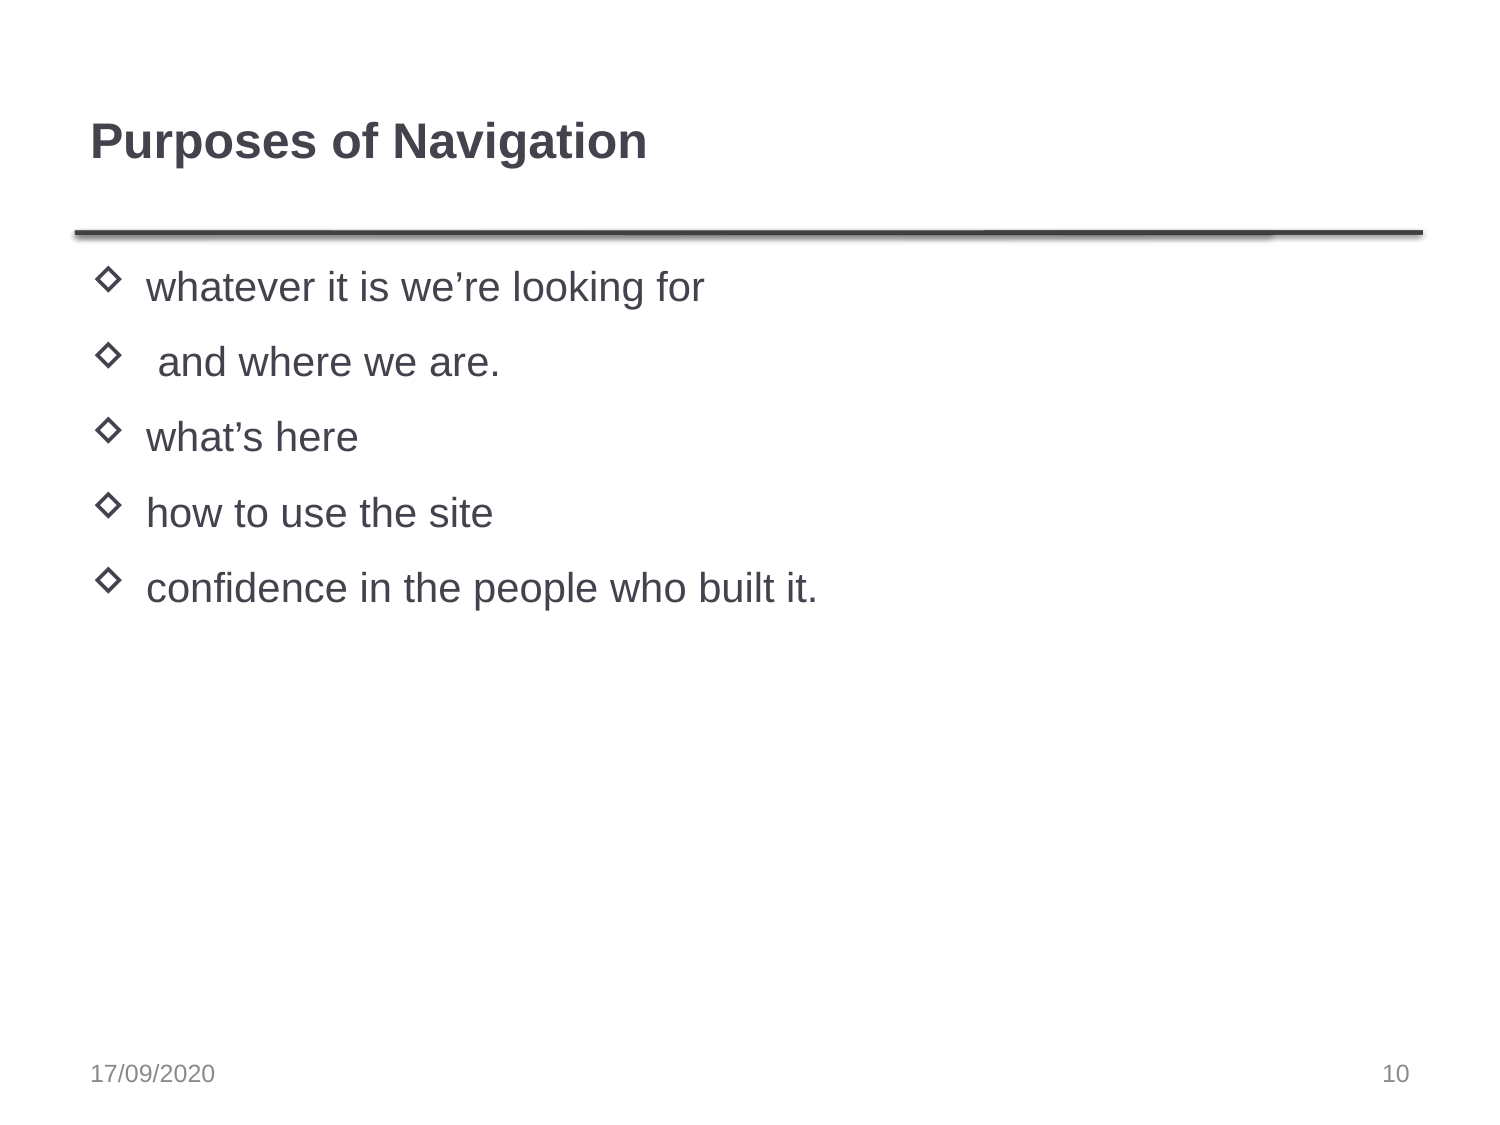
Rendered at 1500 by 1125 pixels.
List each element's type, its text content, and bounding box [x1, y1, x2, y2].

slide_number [75, 1042, 425, 1103]
list whatever it is we’re looking for and where we are. what’s here how to use the site confidence in the people who built it. [75, 252, 1425, 1005]
title Purposes of Navigation [74, 44, 1272, 233]
slide_number 10 [1074, 1042, 1425, 1103]
